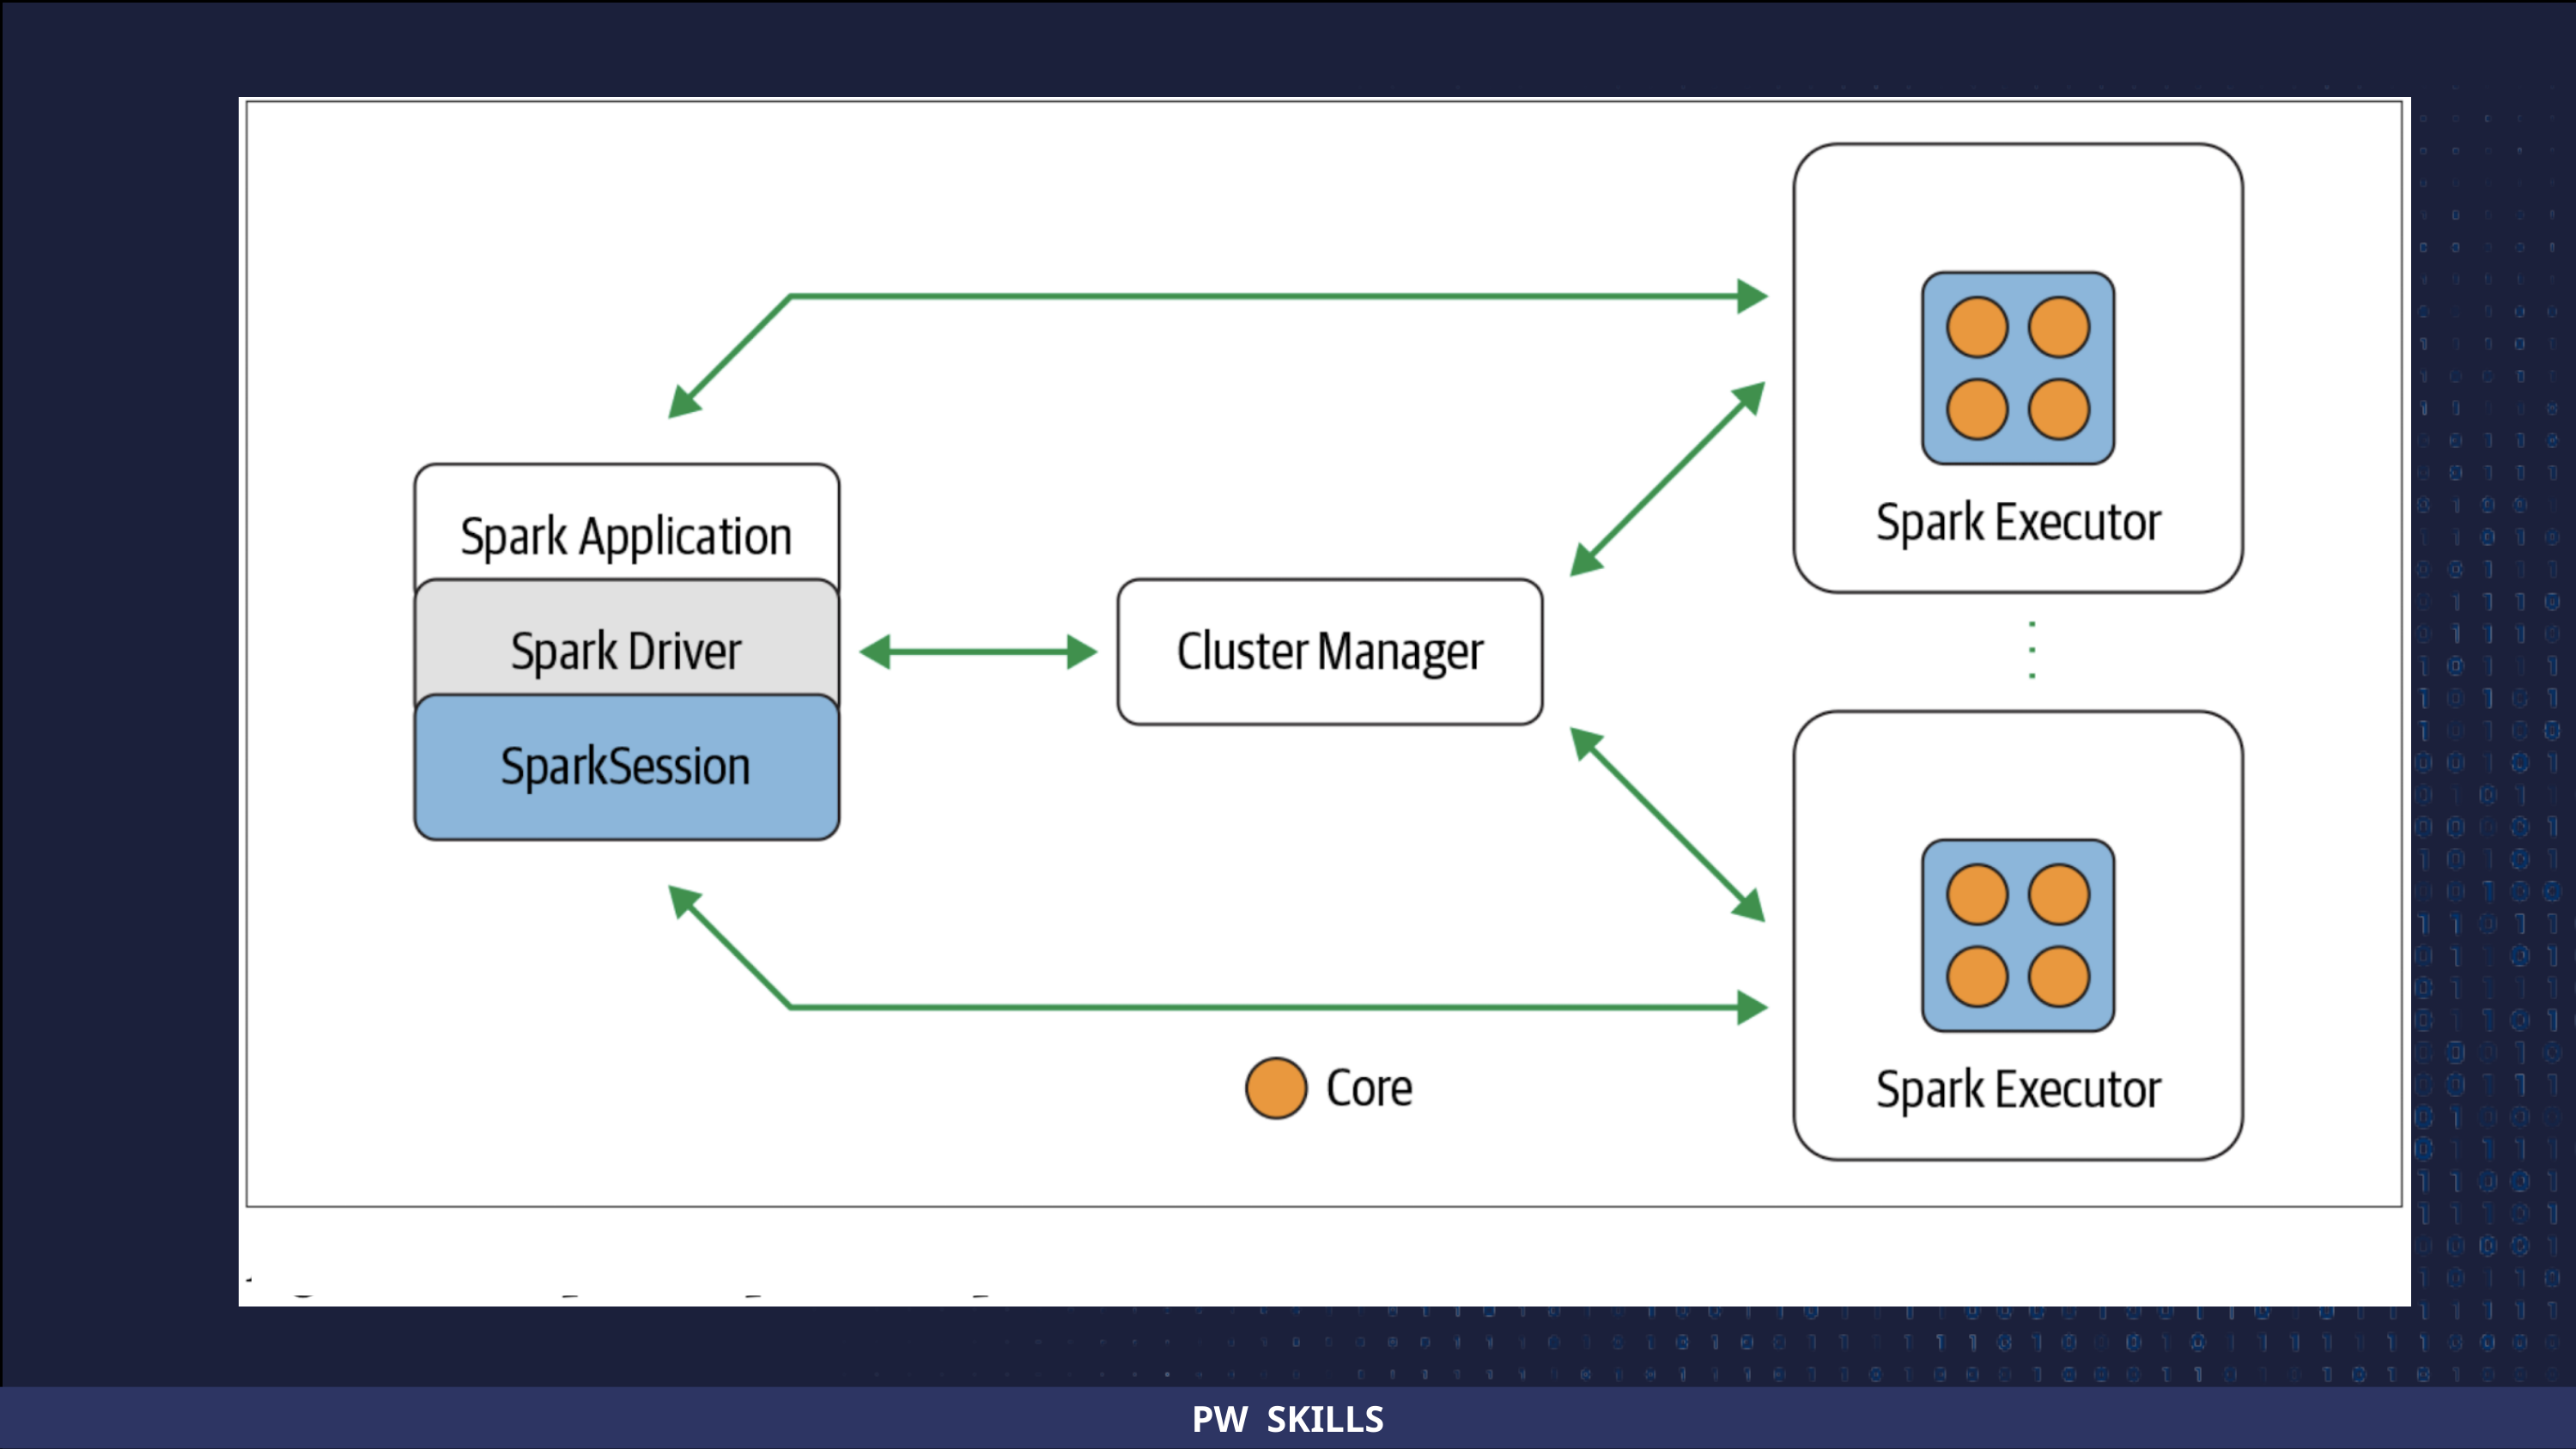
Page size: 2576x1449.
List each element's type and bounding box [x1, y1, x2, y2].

picture [239, 85, 2576, 1385]
